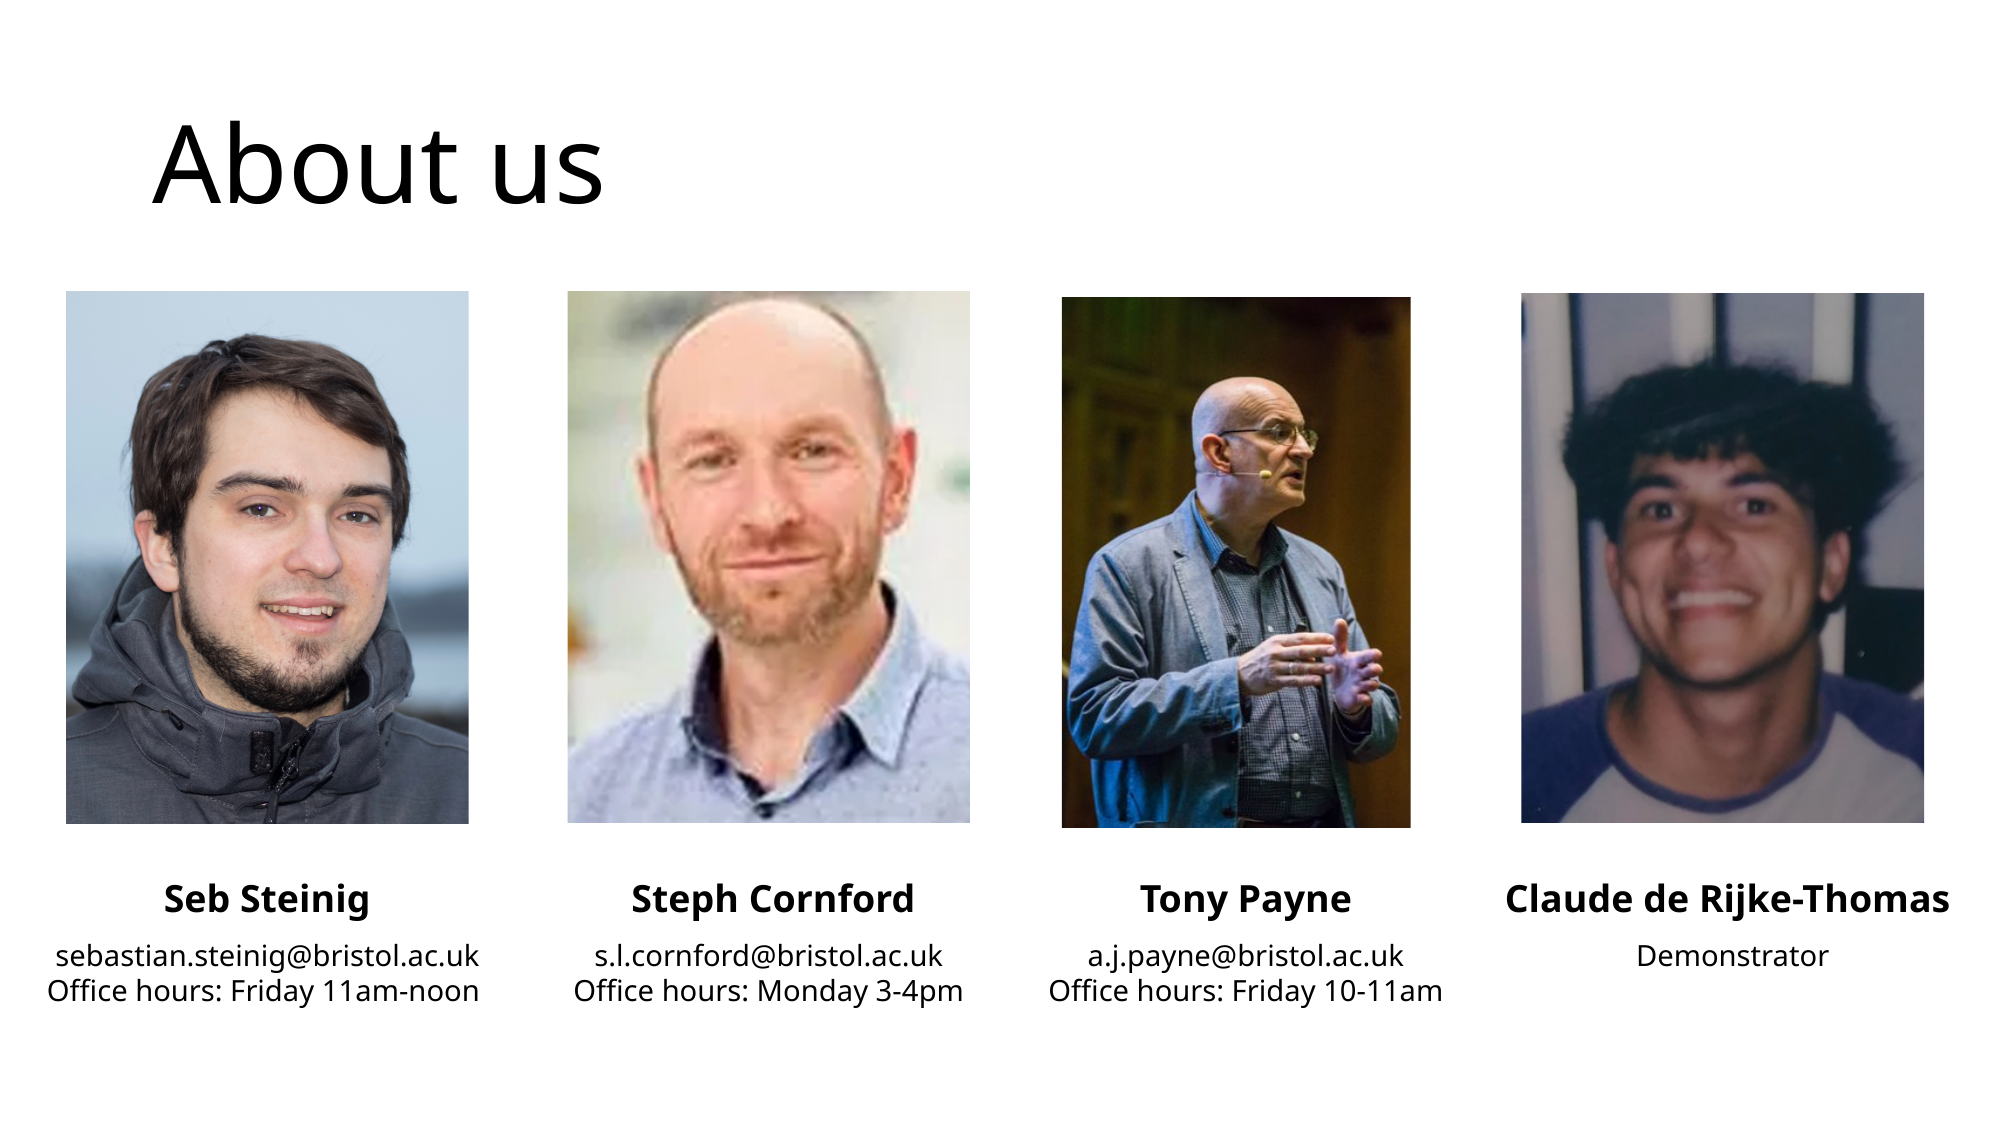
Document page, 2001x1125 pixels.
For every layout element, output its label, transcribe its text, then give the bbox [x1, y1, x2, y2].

text_box Claude de Rijke-Thomas Demonstrator [1479, 867, 1986, 1015]
text_box Tony Payne a.j.payne@bristol.ac.uk Office hours: Friday 10-11am [1005, 867, 1479, 1015]
text_box About us [137, 59, 1863, 278]
picture [567, 291, 970, 823]
picture [1521, 291, 1925, 823]
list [65, 291, 469, 824]
text_box Steph Cornford s.l.cornford@bristol.ac.uk Office hours: Monday 3-4pm [528, 867, 1005, 1015]
text_box Seb Steinig sebastian.steinig@bristol.ac.uk Office hours: Friday 11am-noon [26, 867, 508, 1015]
picture [1061, 296, 1411, 828]
